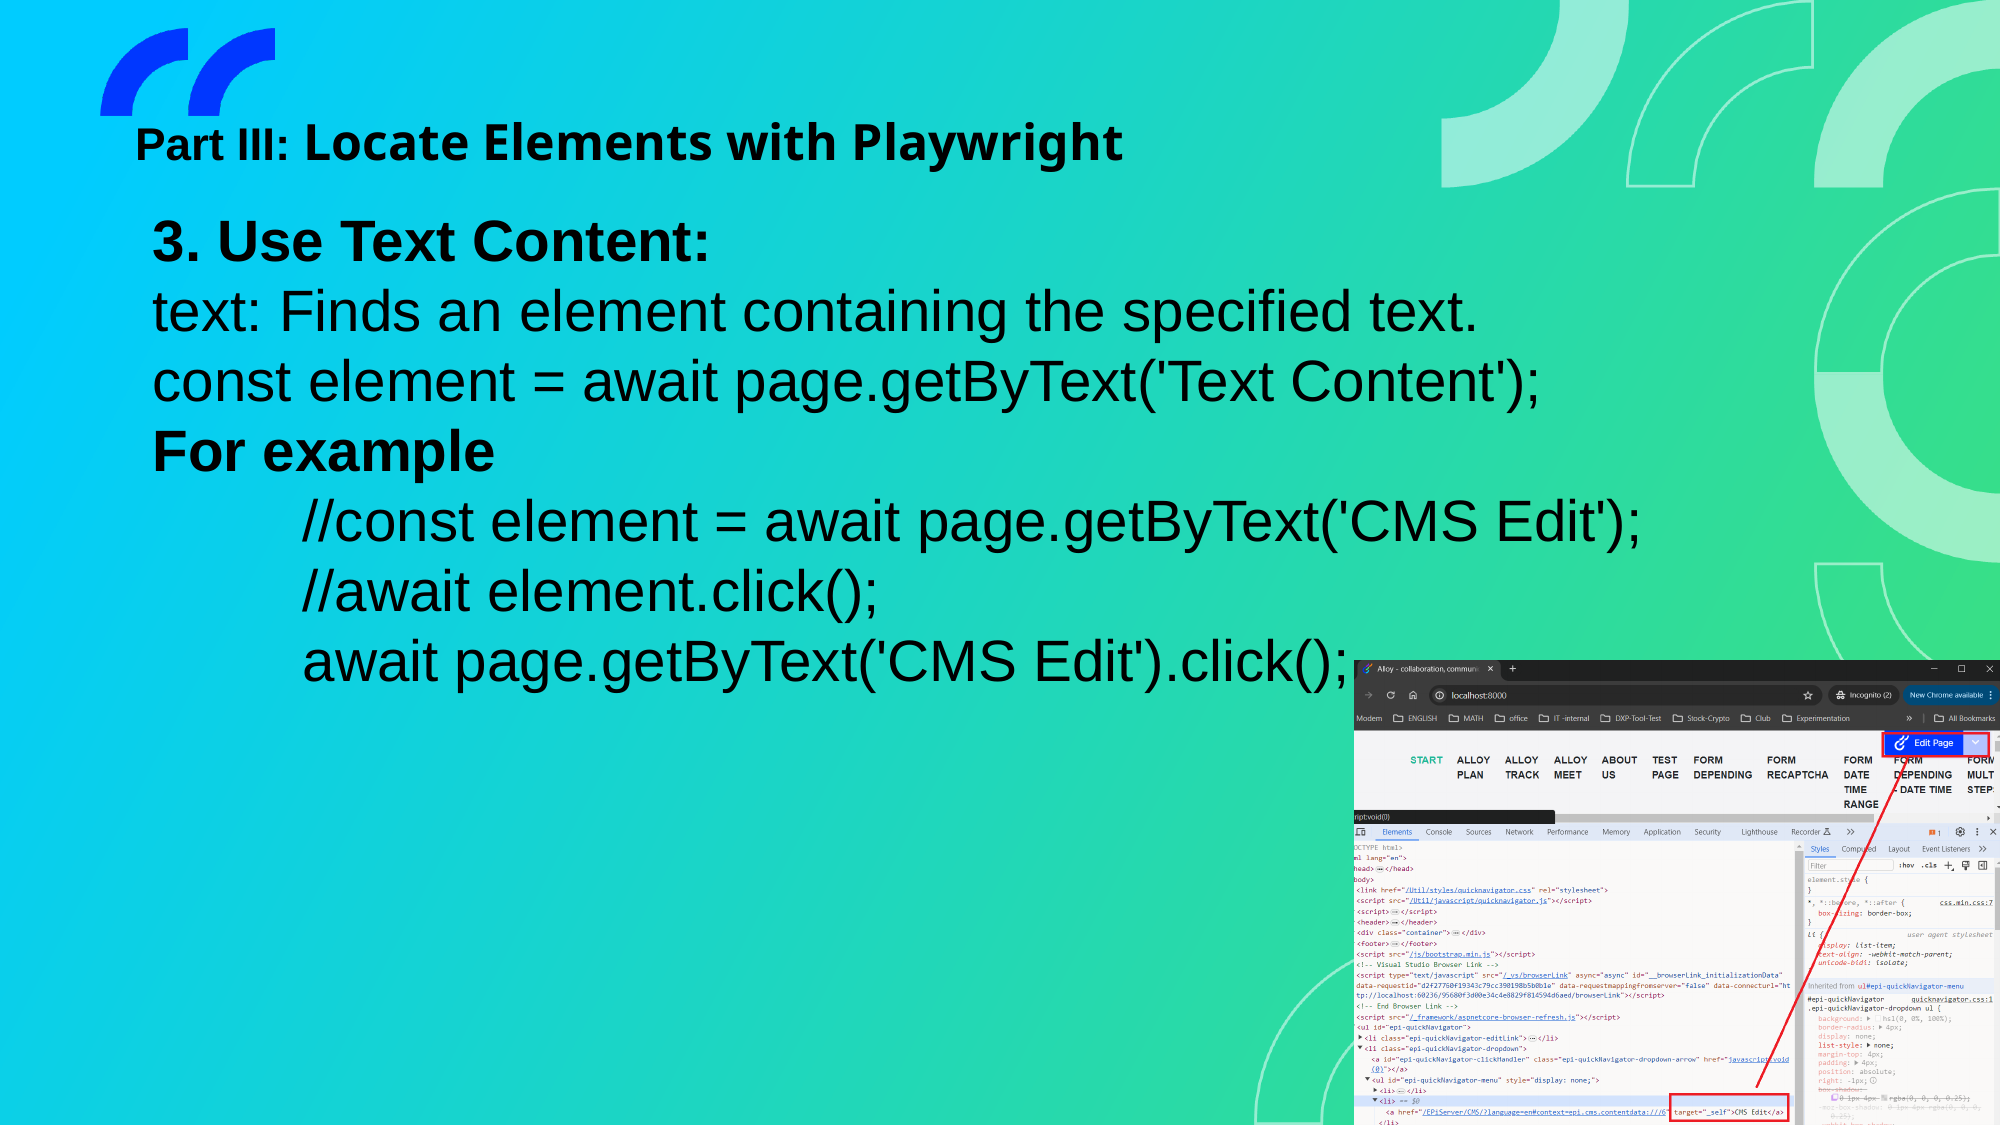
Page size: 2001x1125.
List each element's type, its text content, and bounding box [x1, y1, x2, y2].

picture [0, 0, 2000, 1125]
list 3. Use Text Content: text: Finds an element containing the specified text. const element = await page.getByText('Text Content'); For example //const element = await page.getByText('CMS Edit'); //await element.click(); await page.getByText('CMS Edit').click(); [137, 195, 1705, 495]
picture [101, 29, 187, 115]
list Part III: Locate Elements with Playwright [120, 103, 1457, 161]
